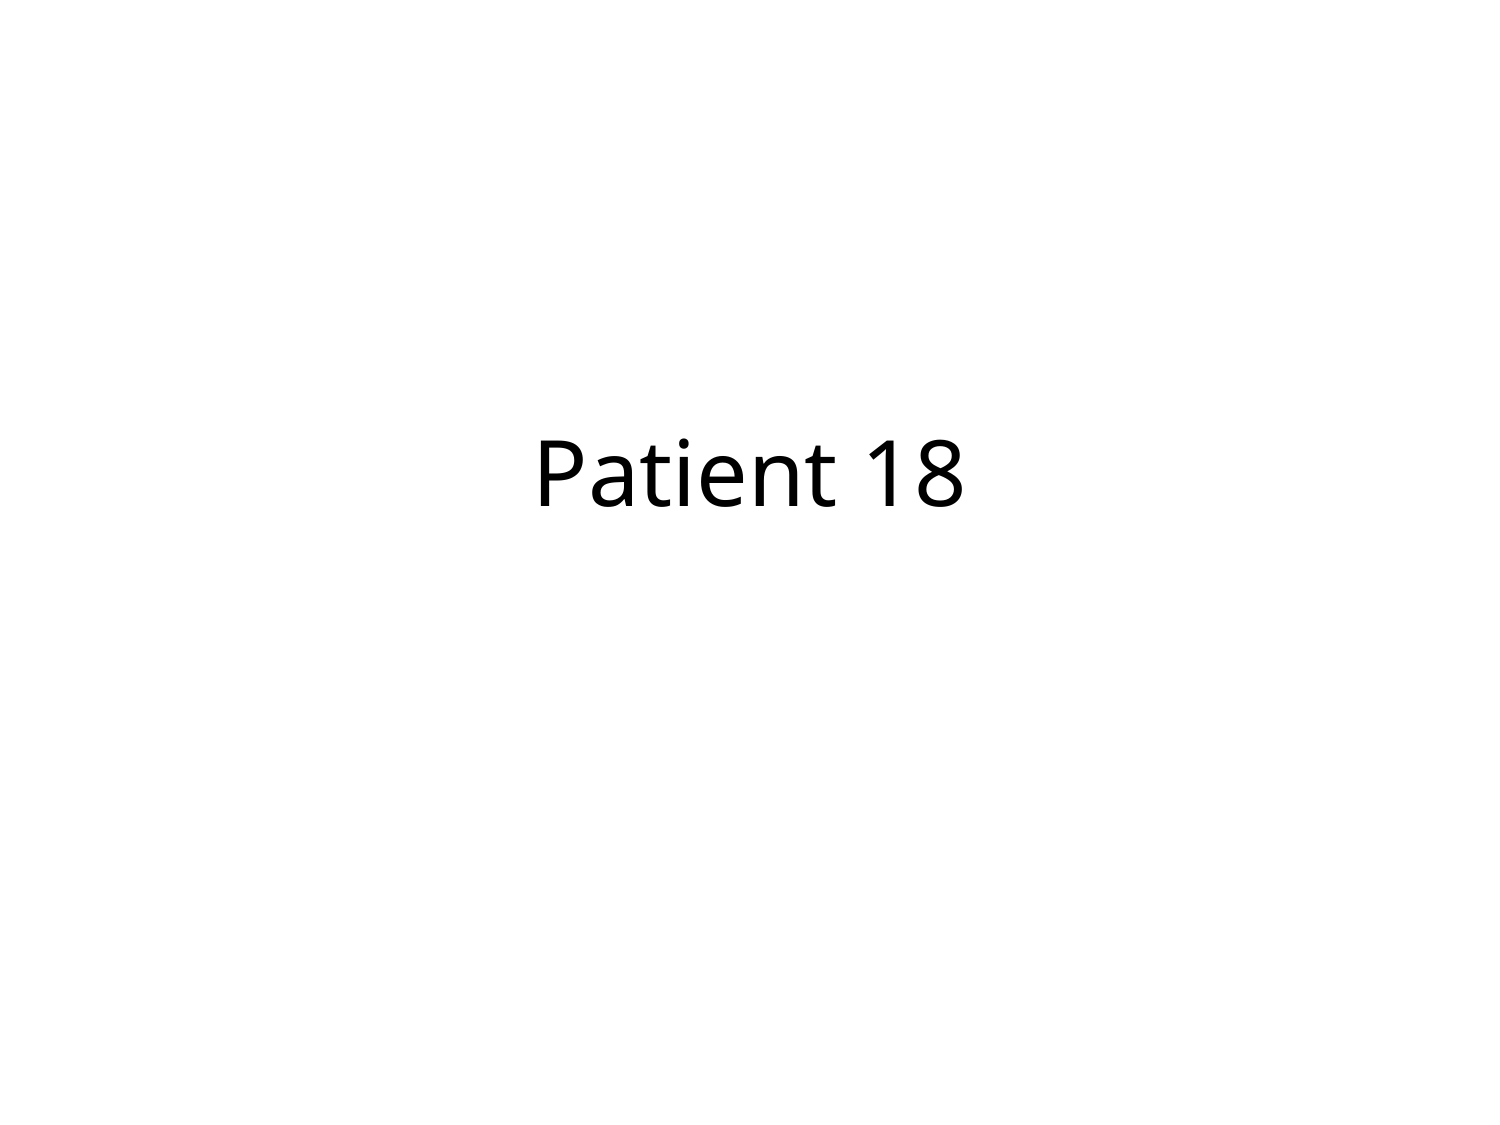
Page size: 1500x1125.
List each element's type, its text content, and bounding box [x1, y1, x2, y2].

title Patient 18 [112, 349, 1388, 591]
